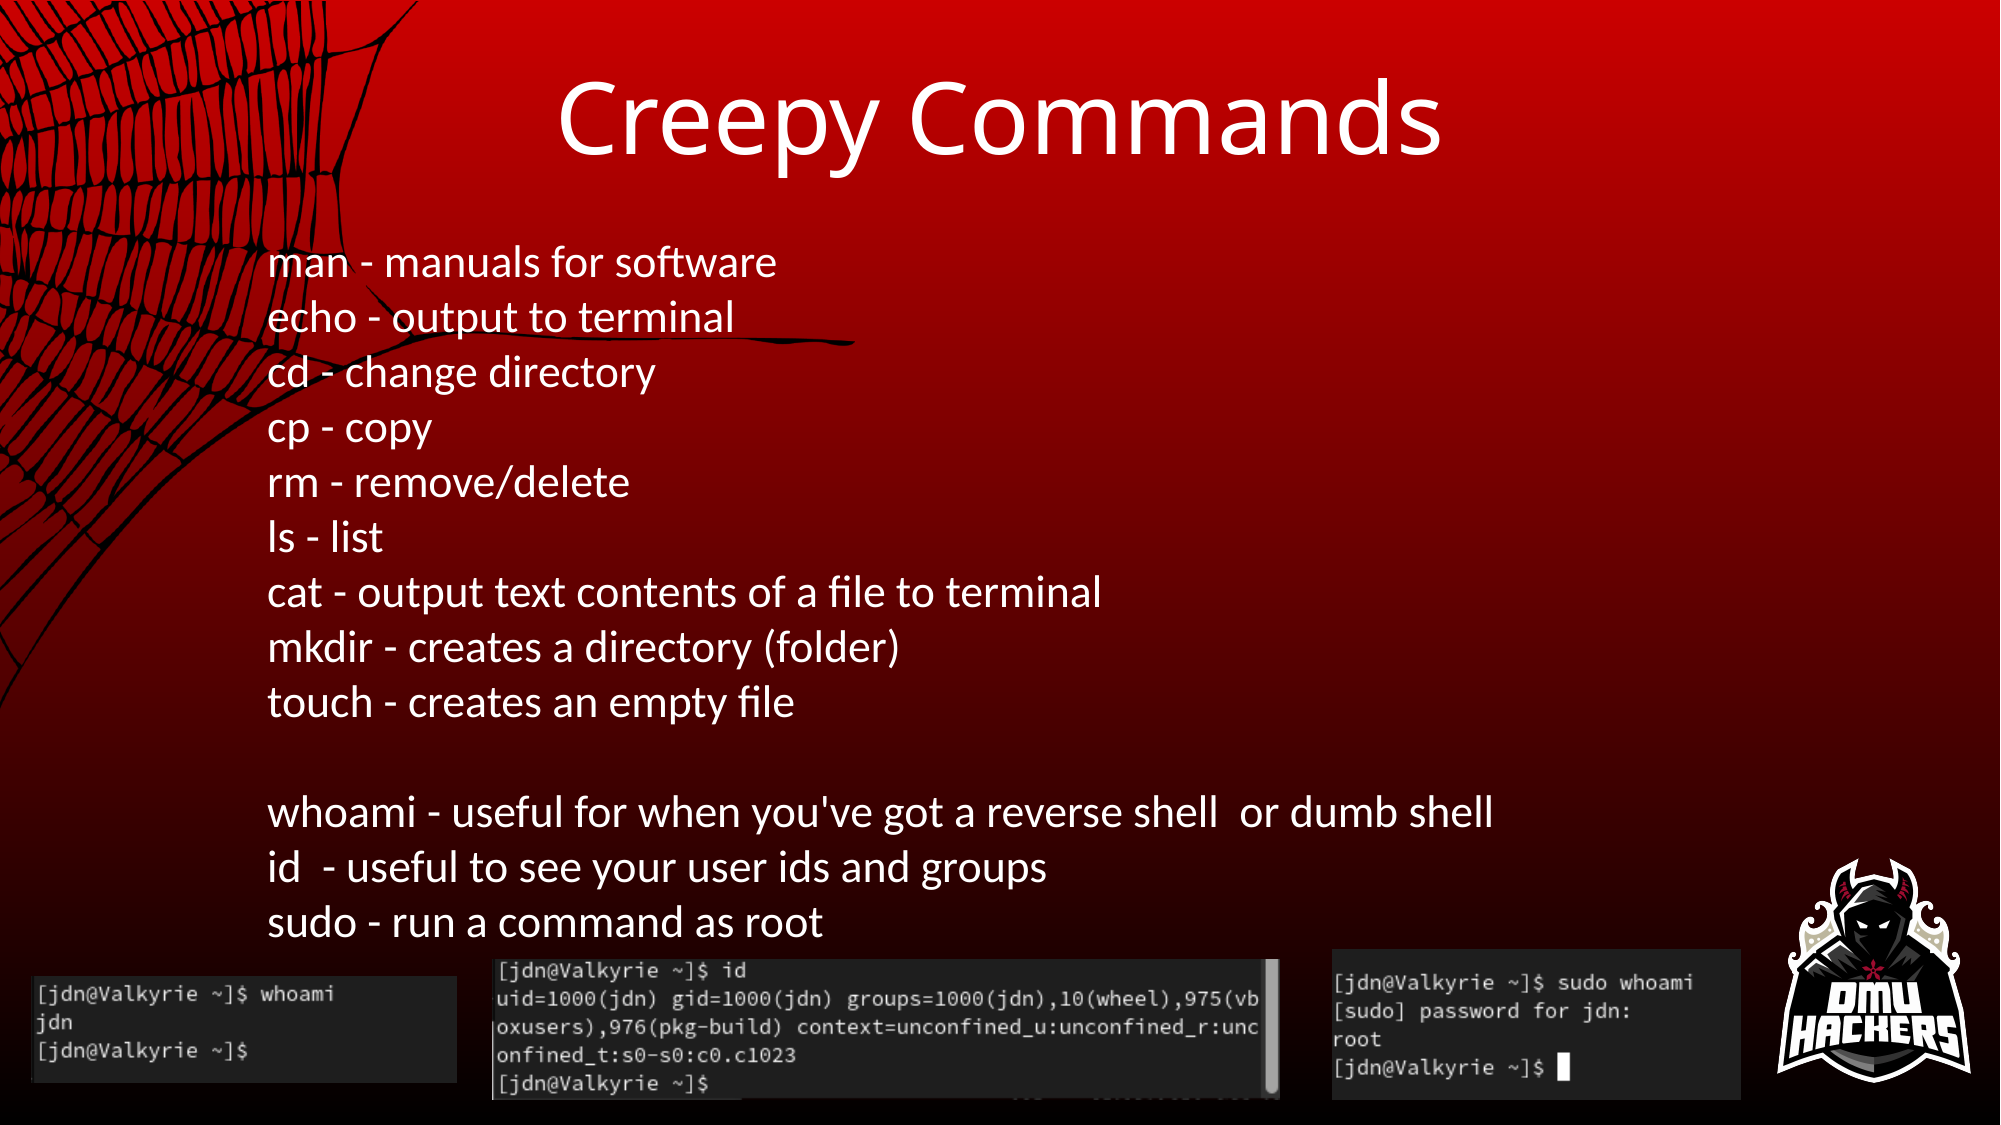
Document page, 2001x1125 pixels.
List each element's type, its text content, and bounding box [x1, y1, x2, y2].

picture [0, 1, 924, 1083]
picture [1777, 858, 1971, 1083]
picture [491, 958, 1280, 1101]
picture [1331, 949, 1741, 1100]
text_box man - manuals for software echo - output to terminal cd - change directory cp - copy rm - remove/delete ls - list cat - output text contents of a file to terminal mkdir - creates a directory (folder) touch - creates an empty file whoami - useful for when you've got a reverse shell or dumb shell id - useful to see your user ids and groups sudo - run a command as root [251, 216, 1748, 1017]
text_box Creepy Commands [31, 23, 1969, 206]
